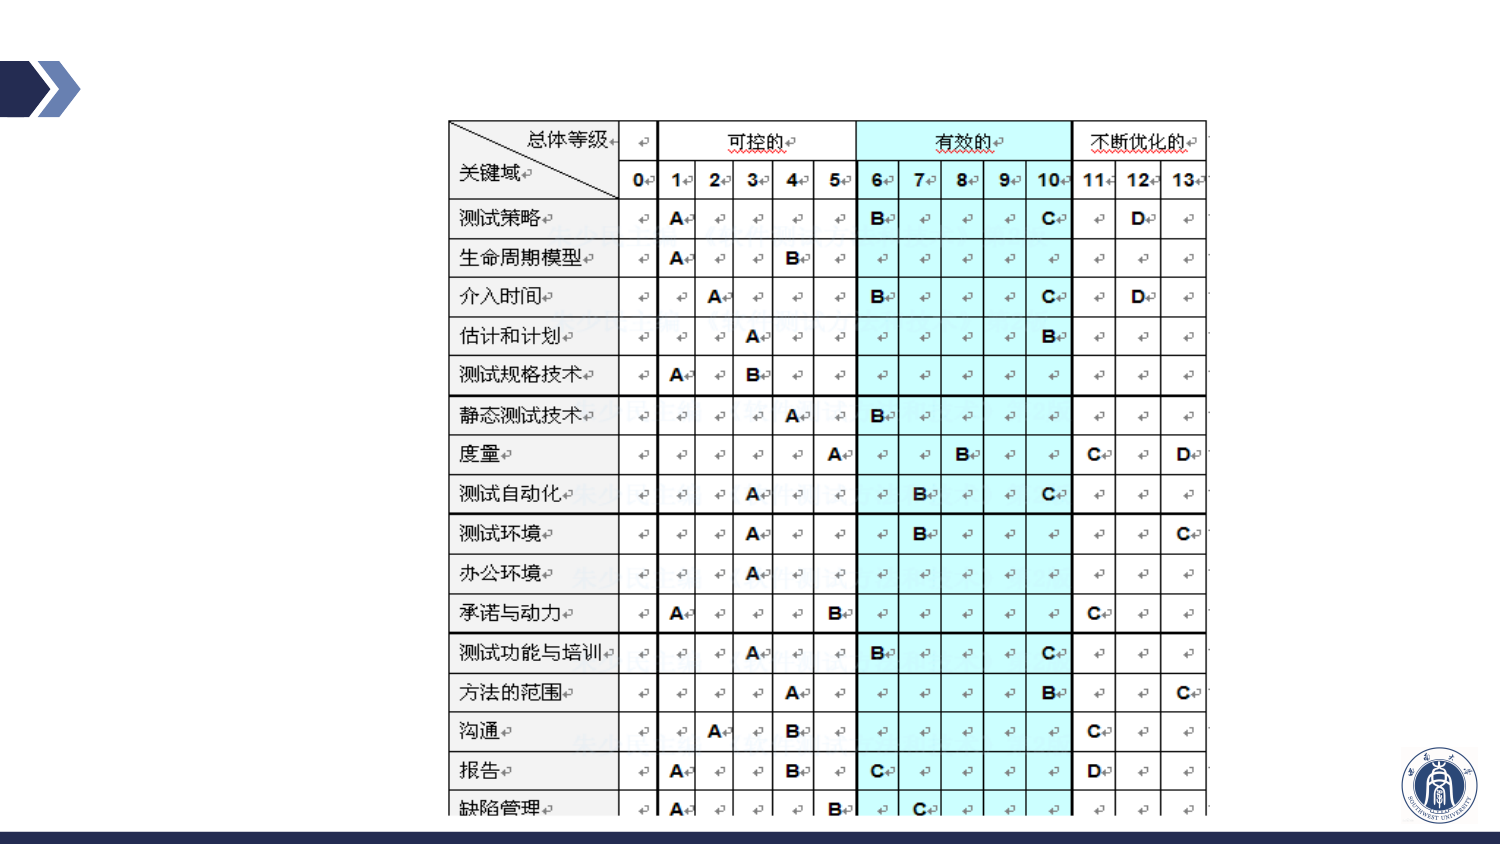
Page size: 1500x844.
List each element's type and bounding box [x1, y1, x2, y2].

picture [447, 119, 1210, 824]
picture [1401, 747, 1478, 824]
